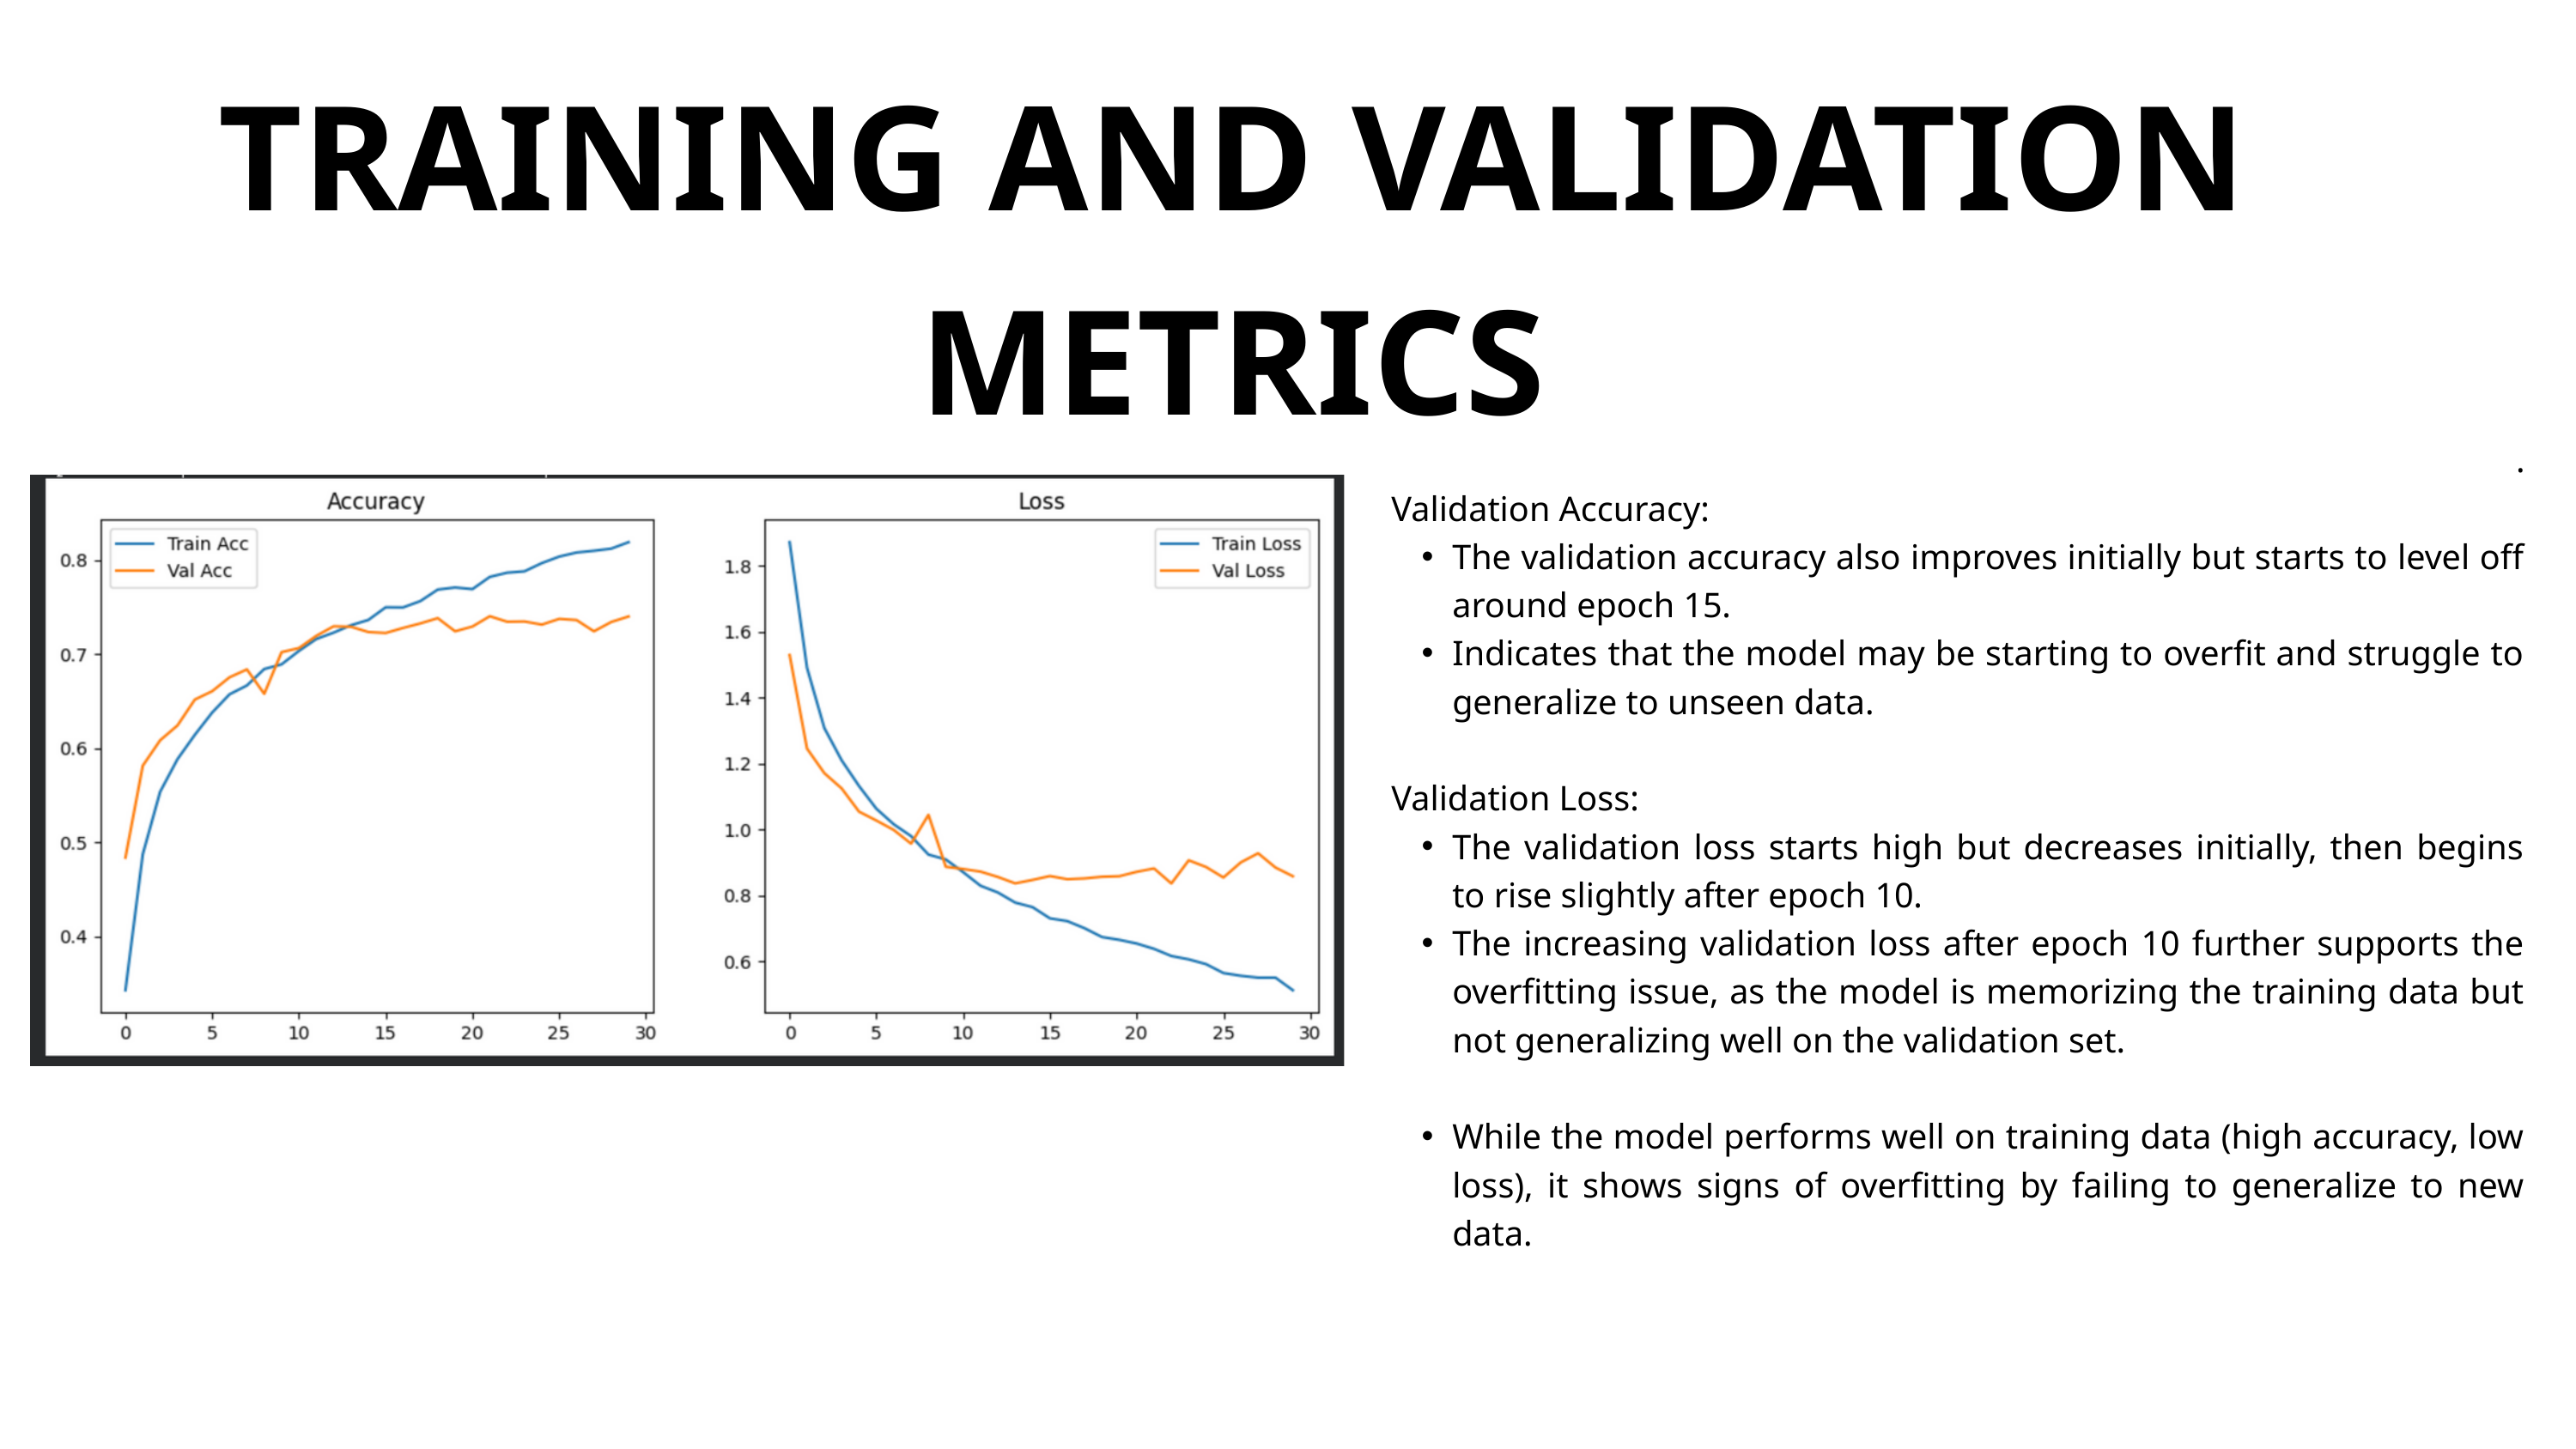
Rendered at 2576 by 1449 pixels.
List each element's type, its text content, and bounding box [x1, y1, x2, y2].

text_box TRAINING AND VALIDATION METRICS [173, 35, 2292, 444]
text_box [30, 475, 1345, 1066]
text_box . Validation Accuracy: The validation accuracy also improves initially but starts to level off around epoch 15. Indicates that the model may be starting to overfit and struggle to generalize to unseen data. Validation Loss: The validation loss starts high but decreases initially, then begins to rise slightly after epoch 10. The increasing validation loss after epoch 10 further supports the overfitting issue, as the model is memorizing the training data but not generalizing well on the validation set. While the model performs well on training data (high accuracy, low loss), it shows signs of overfitting by failing to generalize to new data. [1391, 431, 2525, 1253]
